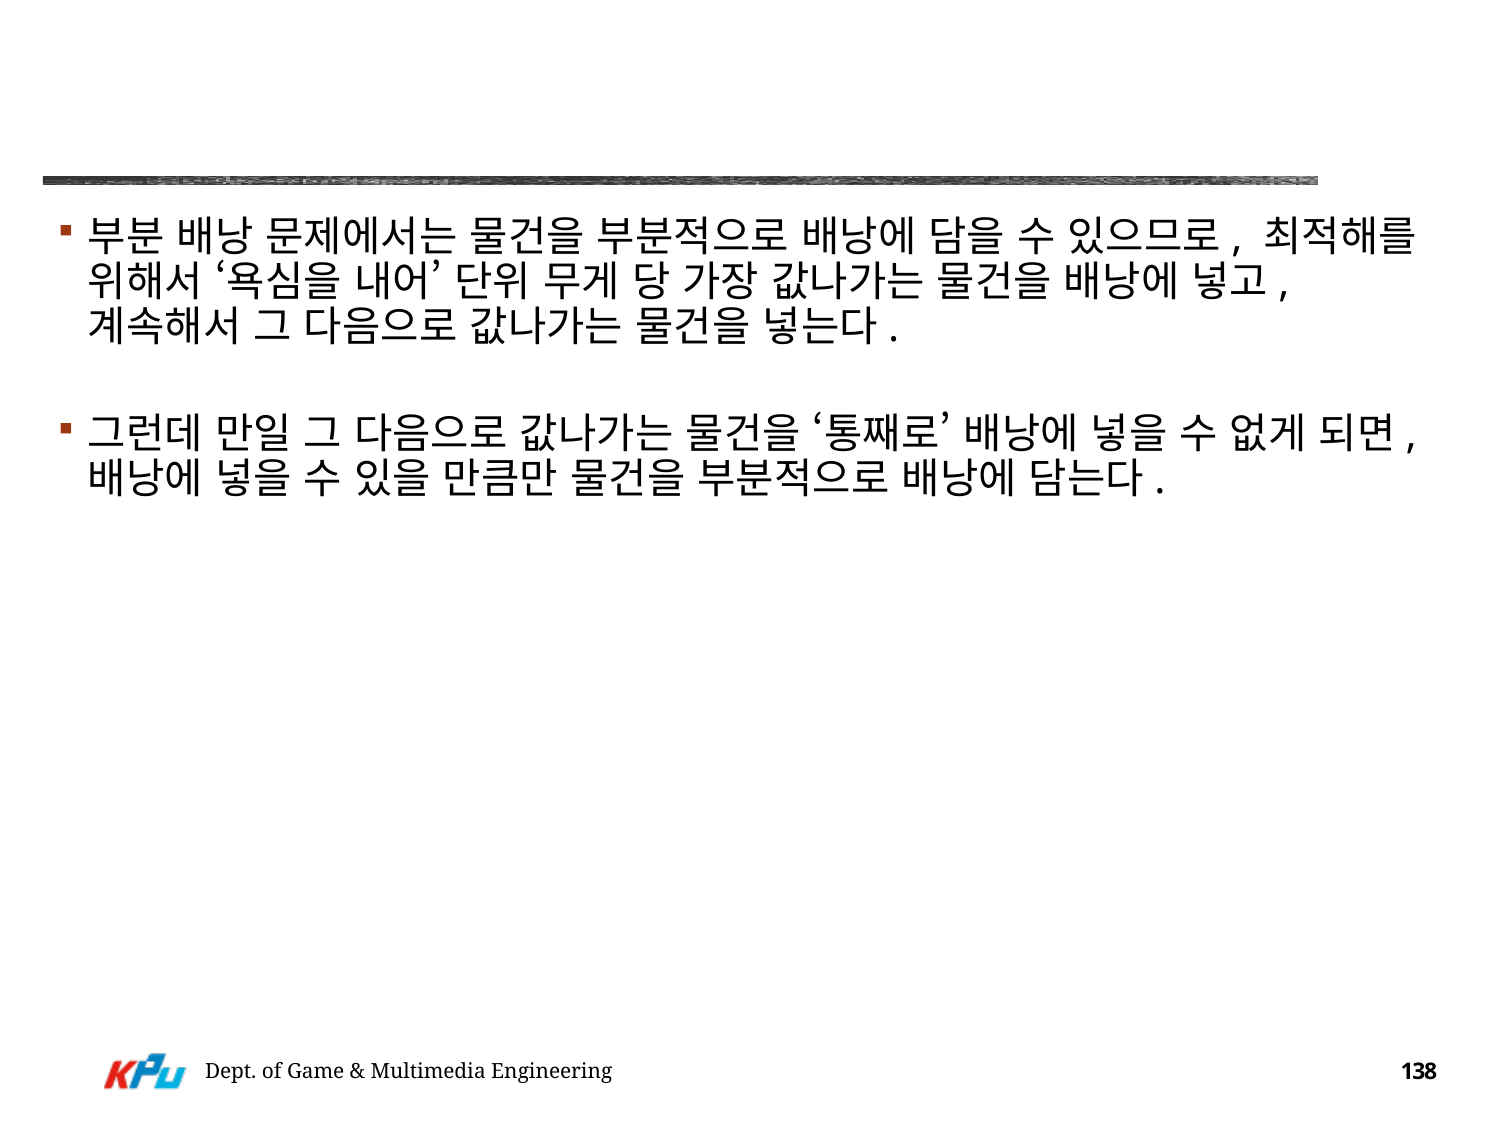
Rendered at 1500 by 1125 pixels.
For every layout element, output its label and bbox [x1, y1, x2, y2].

slide_number [1379, 1042, 1459, 1103]
list [42, 207, 1458, 1013]
footer [190, 1042, 879, 1103]
picture [92, 1030, 191, 1120]
